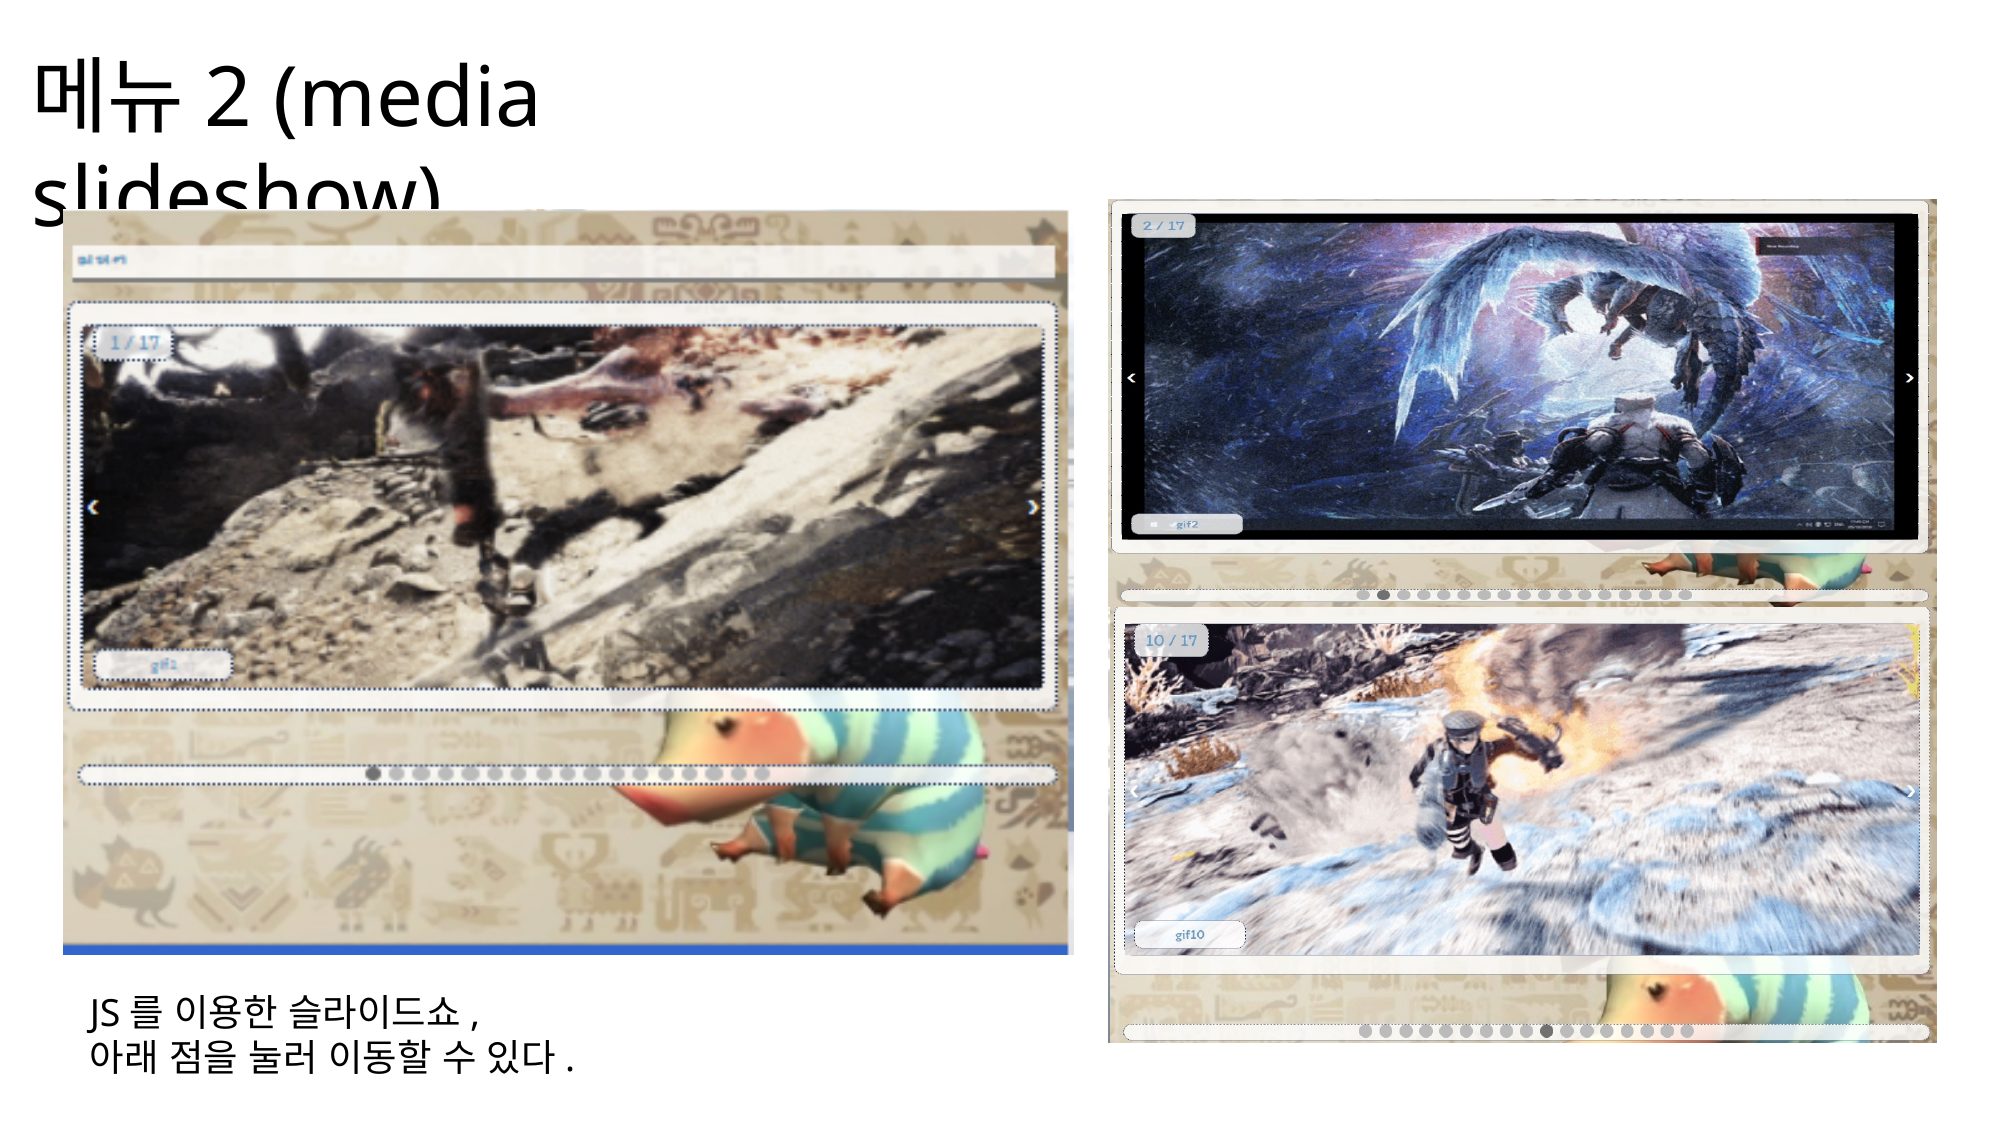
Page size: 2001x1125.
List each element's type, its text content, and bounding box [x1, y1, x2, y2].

picture [63, 209, 1074, 955]
text_box 메뉴2 (media slideshow) [16, 35, 988, 250]
picture [1108, 199, 1937, 1043]
text_box JS를 이용한 슬라이드쇼, 아래 점을 눌러 이동할 수 있다. [75, 981, 699, 1087]
